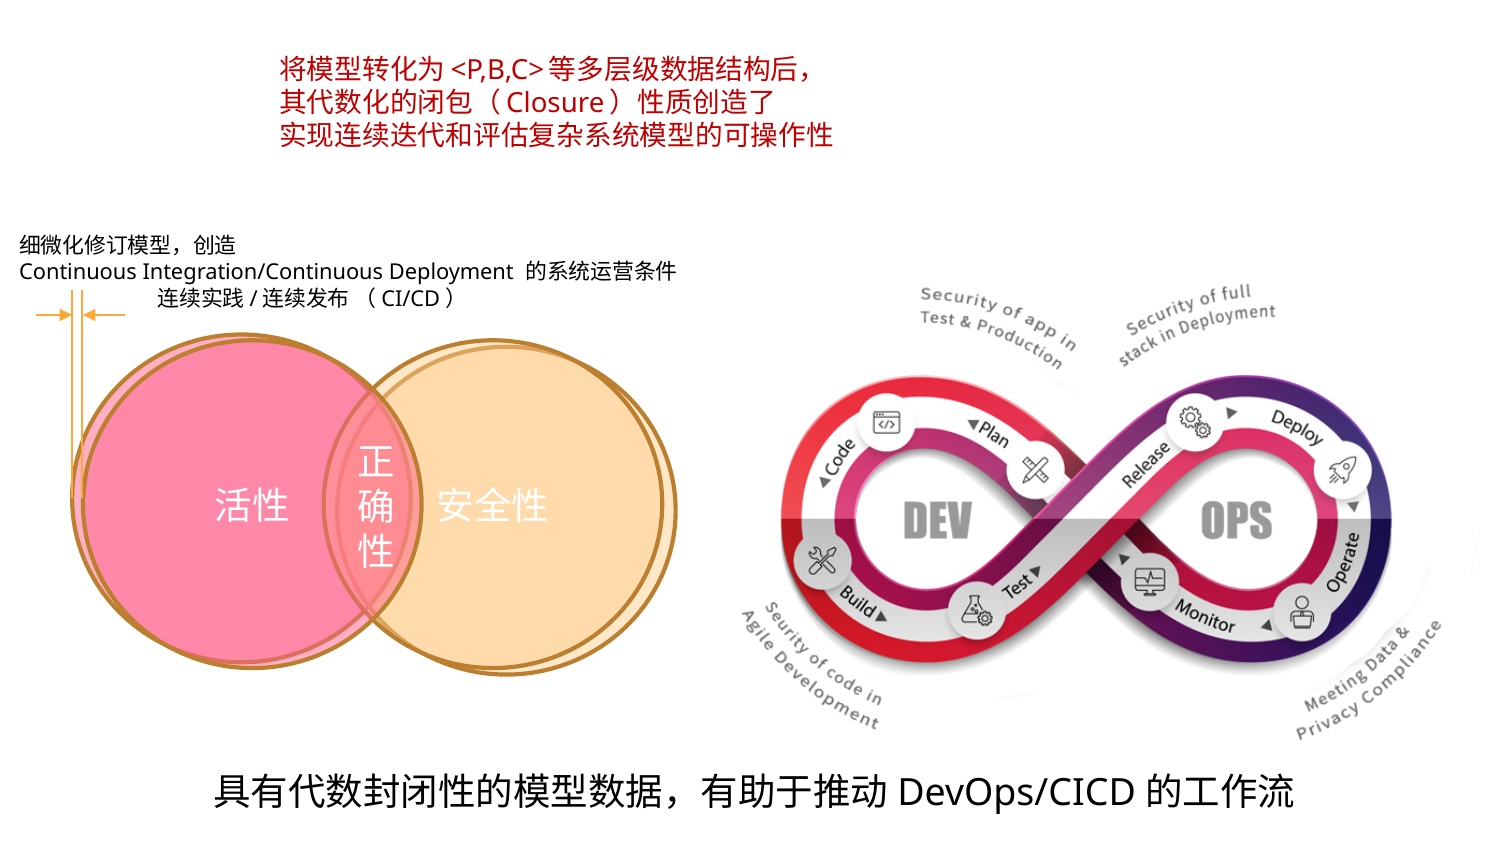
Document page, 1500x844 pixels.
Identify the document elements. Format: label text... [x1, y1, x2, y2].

text_box 细微化修订模型，创造 Continuous Integration/Continuous Deployment 的系统运营条件 [4, 224, 693, 292]
text_box 具有代数封闭性的模型数据，有助于推动DevOps/CICD的工作流 [198, 760, 1310, 821]
picture [675, 248, 1500, 790]
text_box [71, 334, 670, 675]
title 将模型转化为<P,B,C>等多层级数据结构后， 其代数化的闭包（Closure）性质创造了 实现连续迭代和评估复杂系统模型的可操作性 [264, 36, 1310, 167]
text_box 连续实践/连续发布 （CI/CD） [142, 277, 482, 319]
